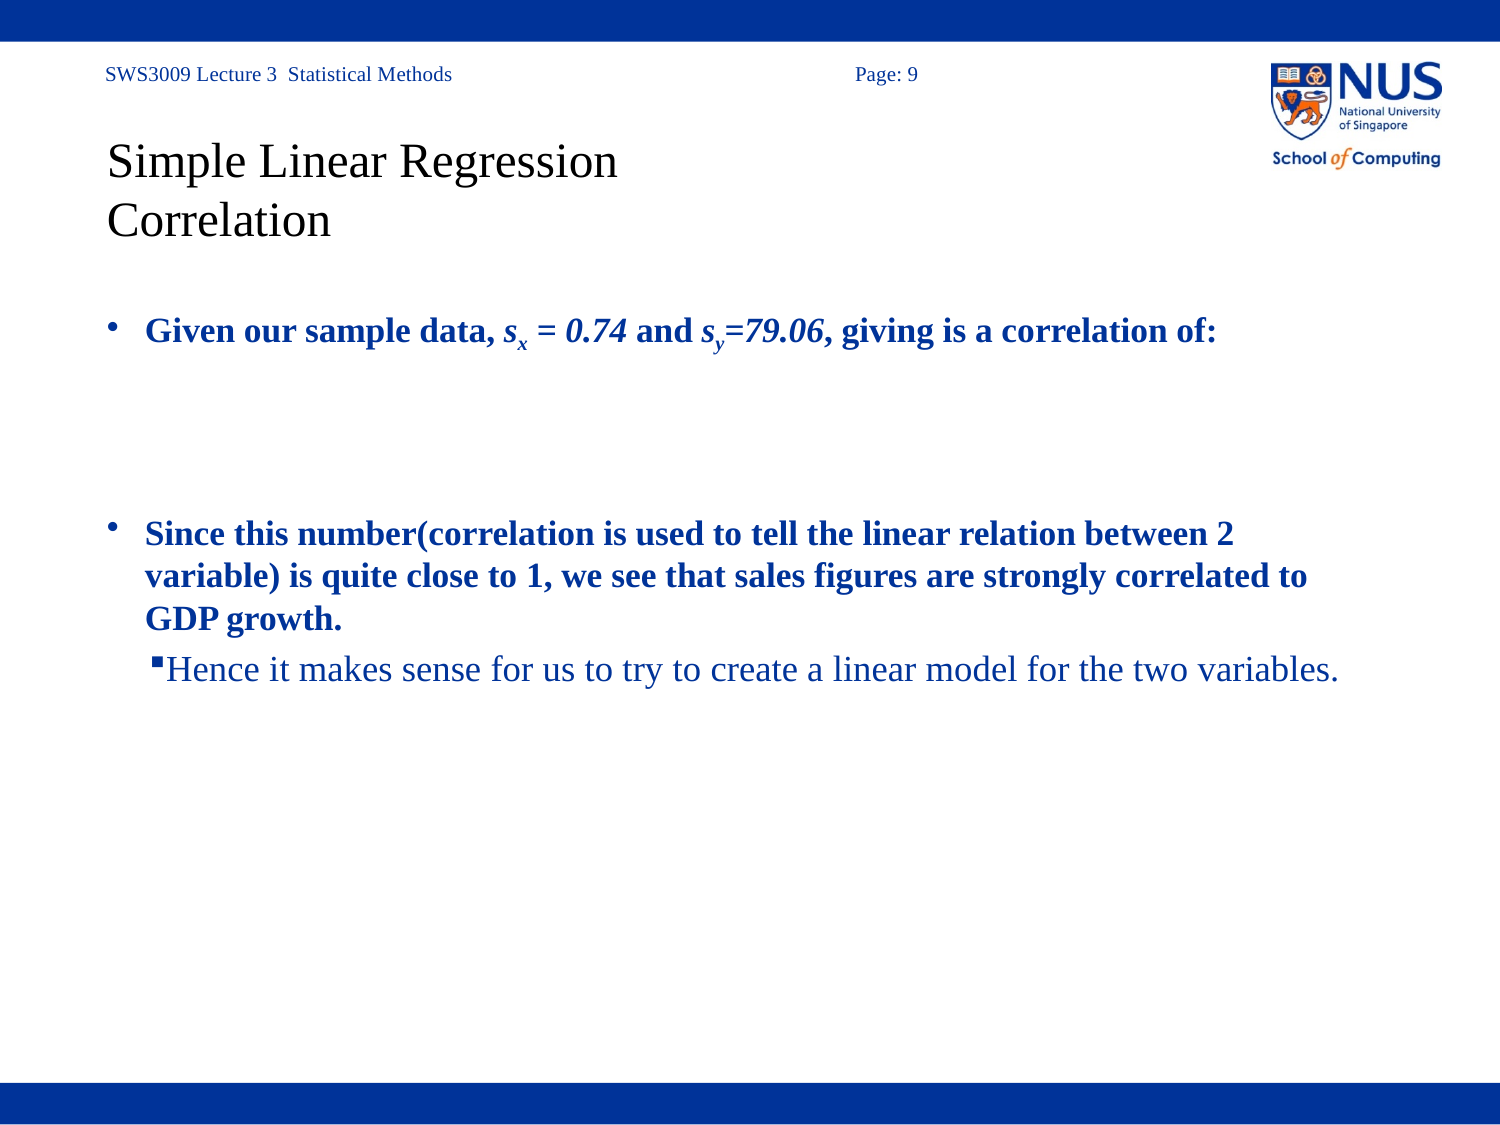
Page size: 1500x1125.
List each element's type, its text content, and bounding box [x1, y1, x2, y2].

picture [1271, 61, 1442, 171]
title Simple Linear Regression Correlation [90, 93, 1160, 282]
